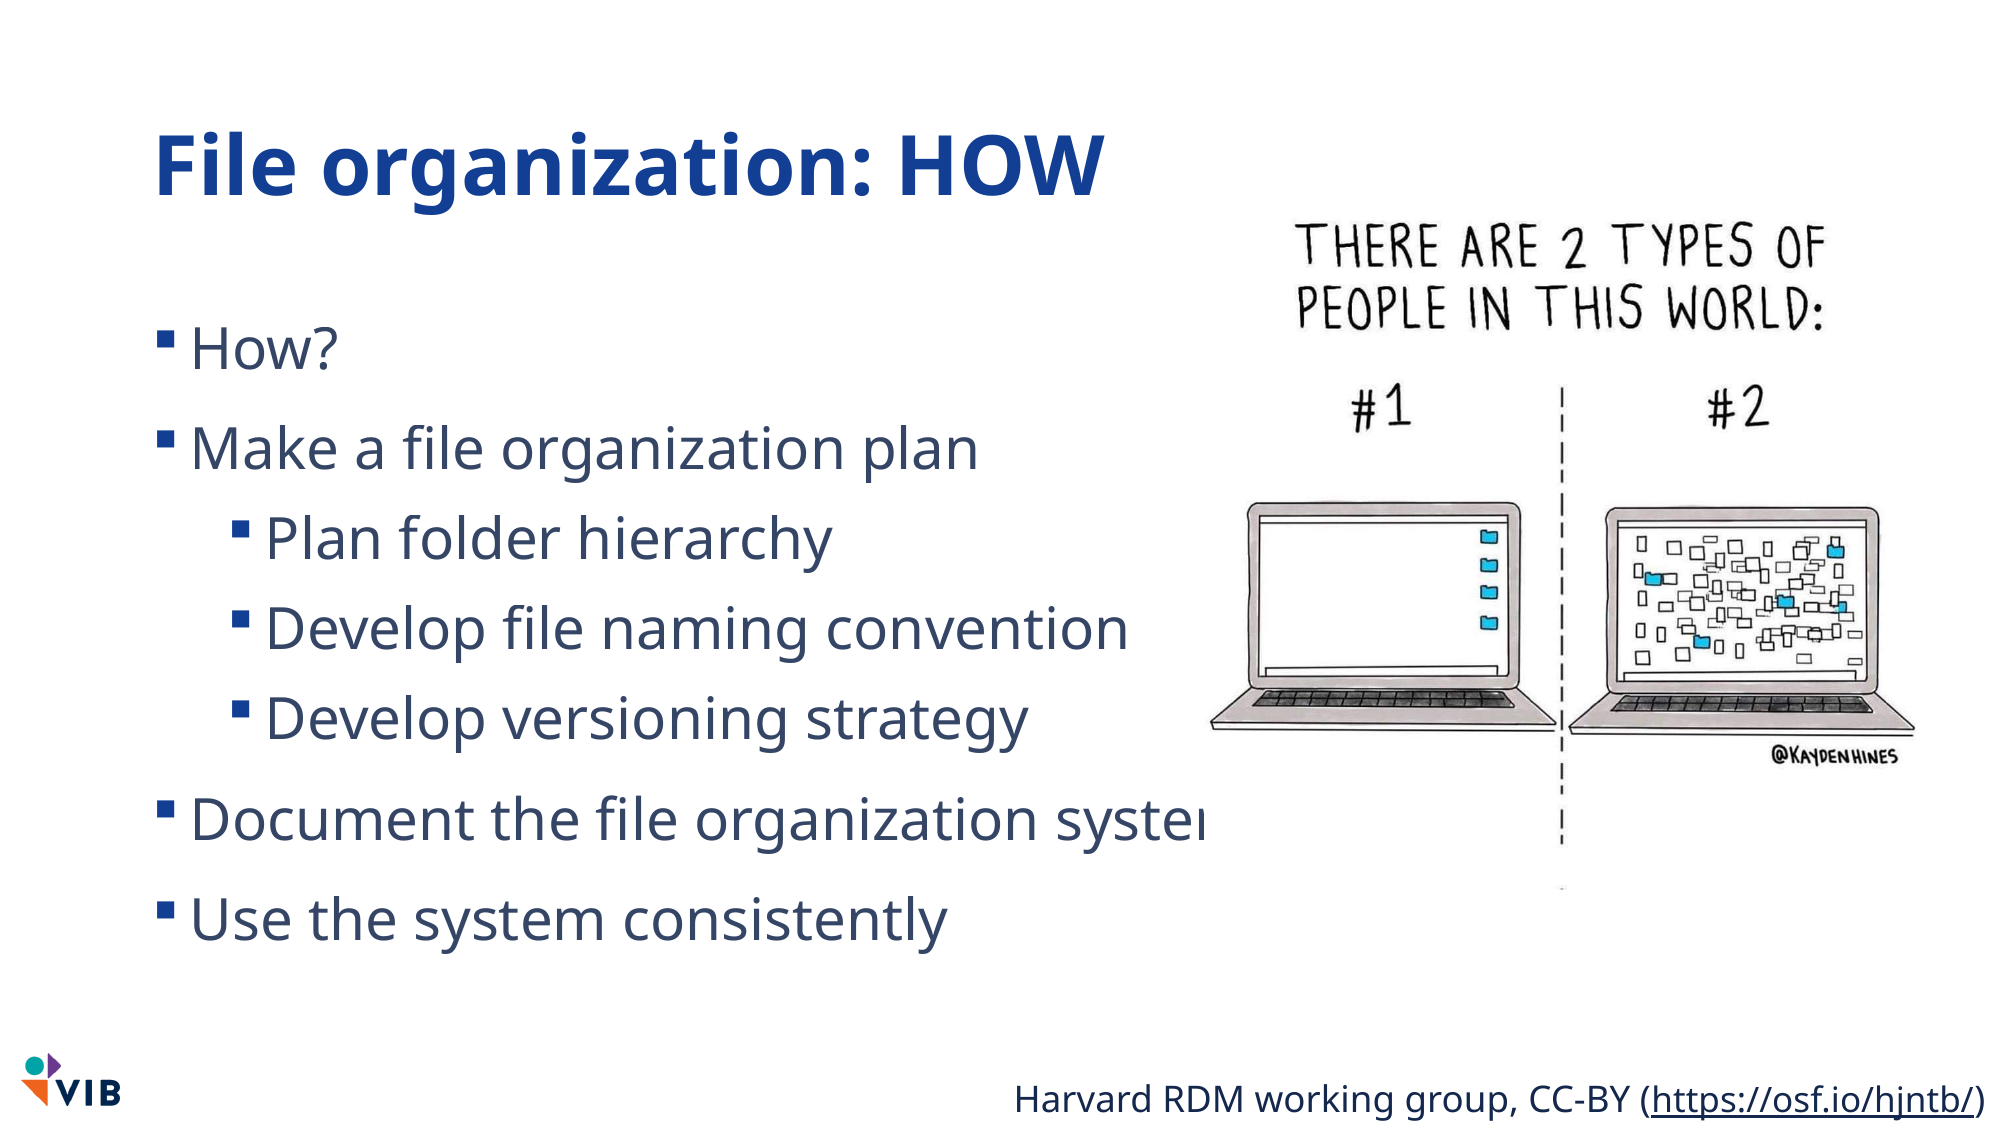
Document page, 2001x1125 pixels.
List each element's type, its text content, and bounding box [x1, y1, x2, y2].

text_box Harvard RDM working group, CC-BY (https://osf.io/hjntb/) [948, 1059, 2000, 1125]
picture [1203, 199, 1916, 912]
list How? Make a file organization plan Plan folder hierarchy Develop file naming convention Develop versioning strategy Document the file organization system Use the system consistently [137, 294, 1863, 1066]
title File organization: HOW [137, 59, 1863, 278]
picture [21, 1053, 120, 1106]
